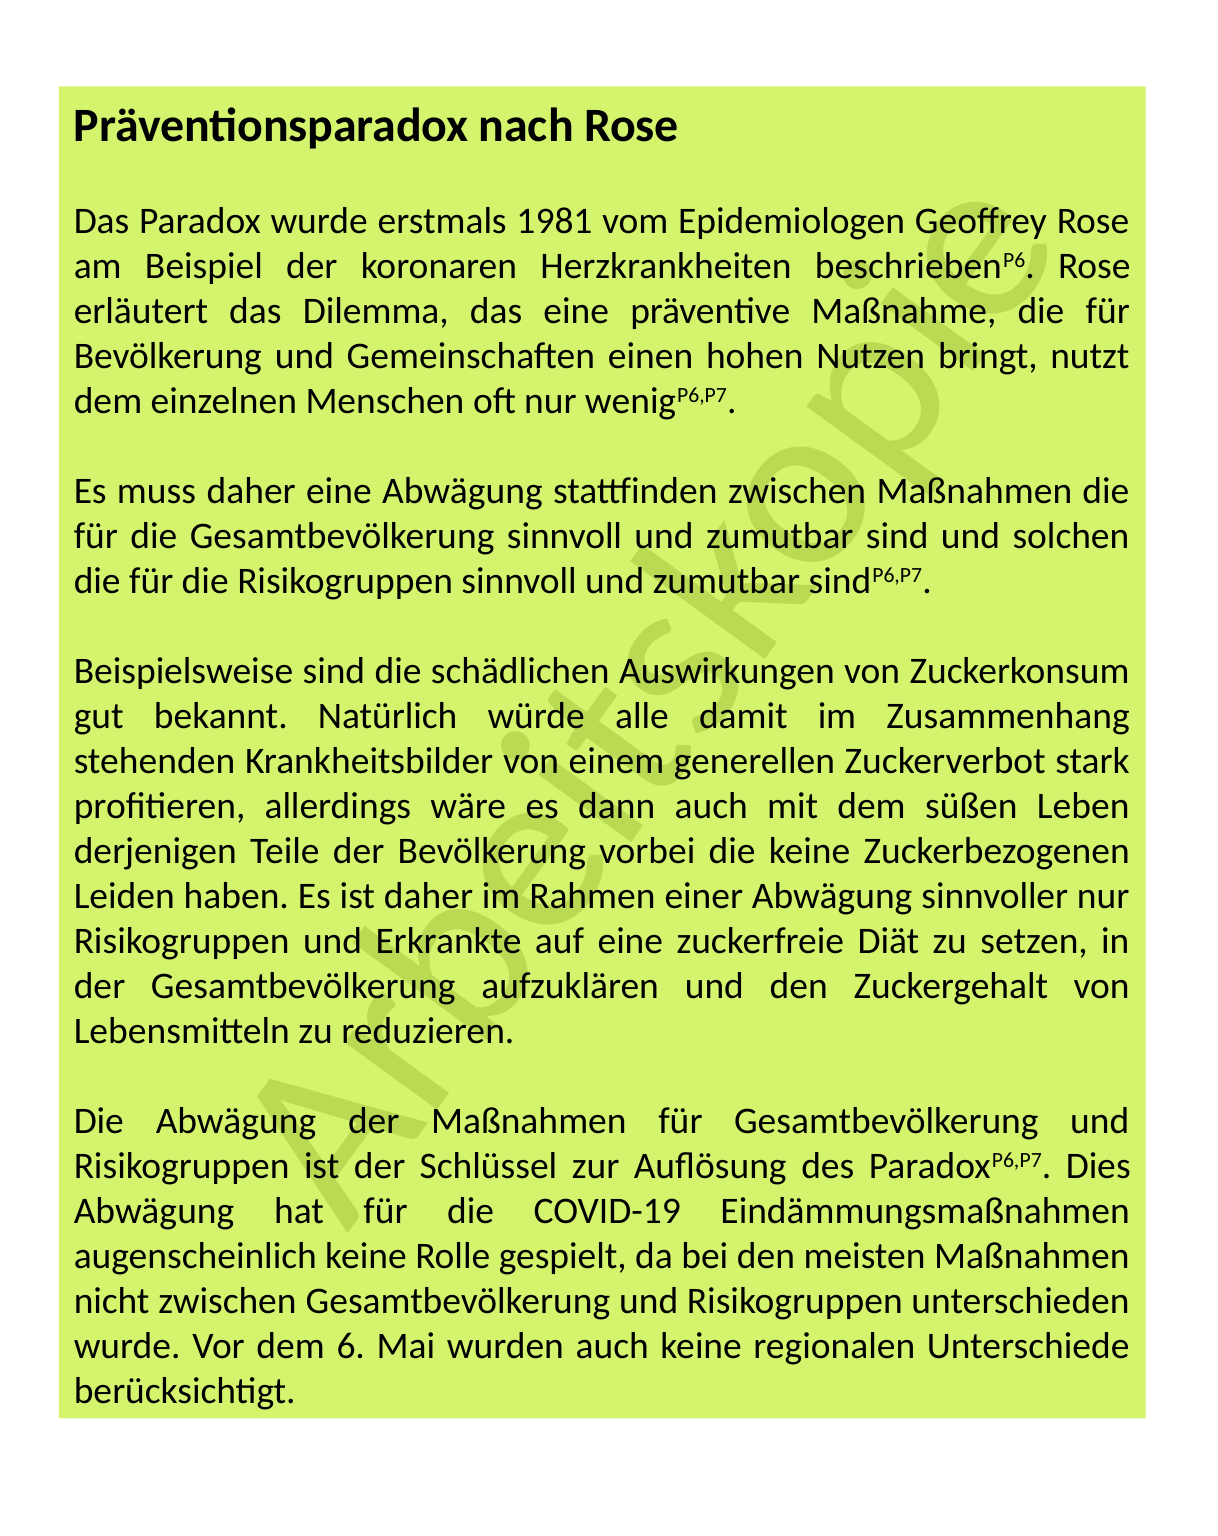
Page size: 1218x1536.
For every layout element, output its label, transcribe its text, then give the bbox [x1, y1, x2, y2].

text_box Präventionsparadox nach Rose Das Paradox wurde erstmals 1981 vom Epidemiologen Geoffrey Rose am Beispiel der koronaren Herzkrankheiten beschriebenP6. Rose erläutert das Dilemma, das eine präventive Maßnahme, die für Bevölkerung und Gemeinschaften einen hohen Nutzen bringt, nutzt dem einzelnen Menschen oft nur wenigP6,P7. Es muss daher eine Abwägung stattfinden zwischen Maßnahmen die für die Gesamtbevölkerung sinnvoll und zumutbar sind und solchen die für die Risikogruppen sinnvoll und zumutbar sindP6,P7. Beispielsweise sind die schädlichen Auswirkungen von Zuckerkonsum gut bekannt. Natürlich würde alle damit im Zusammenhang stehenden Krankheitsbilder von einem generellen Zuckerverbot stark profitieren, allerdings wäre es dann auch mit dem süßen Leben derjenigen Teile der Bevölkerung vorbei die keine Zuckerbezogenen Leiden haben. Es ist daher im Rahmen einer Abwägung sinnvoller nur Risikogruppen und Erkrankte auf eine zuckerfreie Diät zu setzen, in der Gesamtbevölkerung aufzuklären und den Zuckergehalt von Lebensmitteln zu reduzieren. Die Abwägung der Maßnahmen für Gesamtbevölkerung und Risikogruppen ist der Schlüssel zur Auflösung des ParadoxP6,P7. Dies Abwägung hat für die COVID-19 Eindämmungsmaßnahmen augenscheinlich keine Rolle gespielt, da bei den meisten Maßnahmen nicht zwischen Gesamtbevölkerung und Risikogruppen unterschieden wurde. Vor dem 6. Mai wurden auch keine regionalen Unterschiede berücksichtigt. [58, 86, 1146, 1419]
